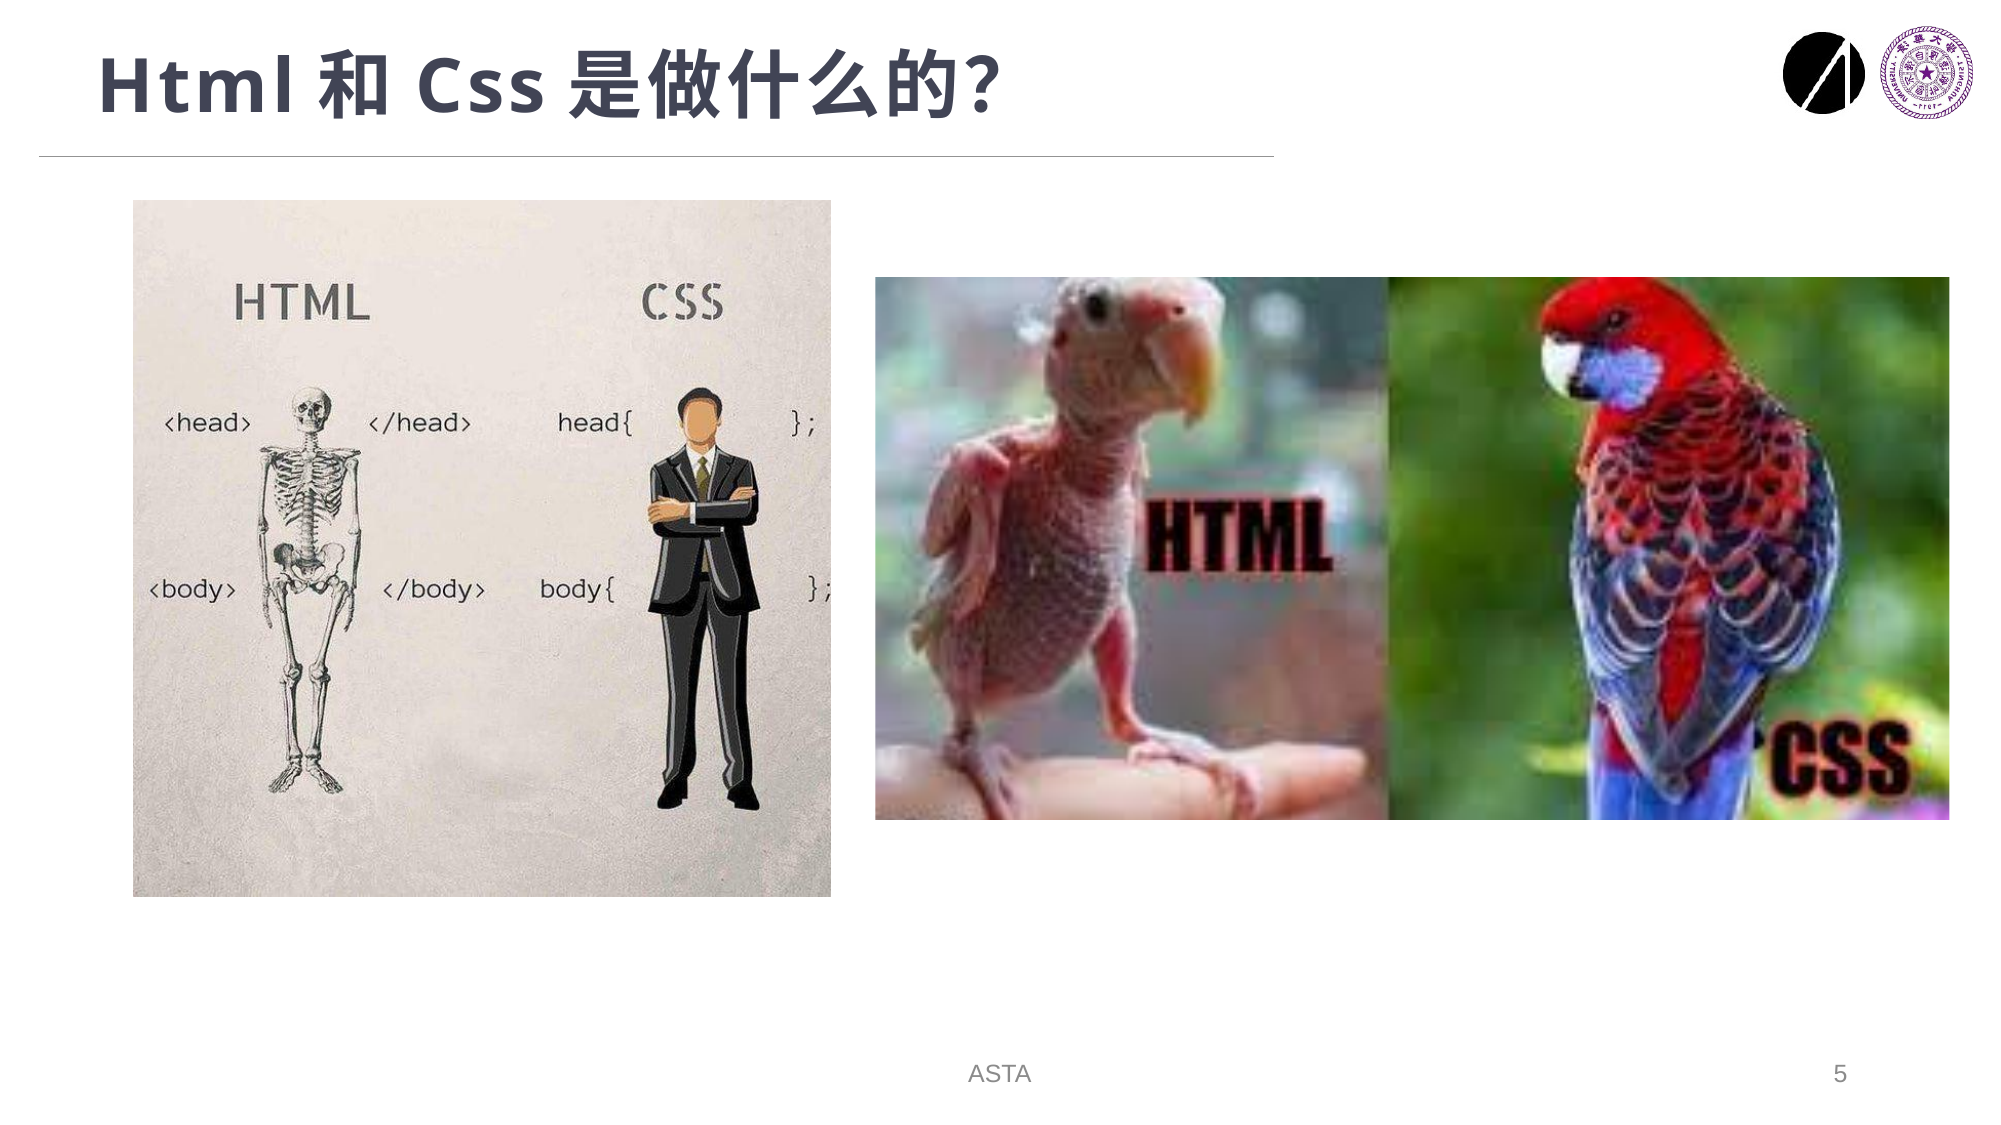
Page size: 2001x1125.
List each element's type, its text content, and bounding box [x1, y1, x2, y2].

title Html和Css是做什么的？ [81, 34, 1171, 132]
picture [1878, 24, 1975, 121]
picture [1774, 24, 1871, 121]
picture [875, 277, 1950, 820]
footer ASTA [662, 1042, 1338, 1103]
picture [133, 200, 831, 897]
slide_number 5 [1412, 1042, 1863, 1103]
